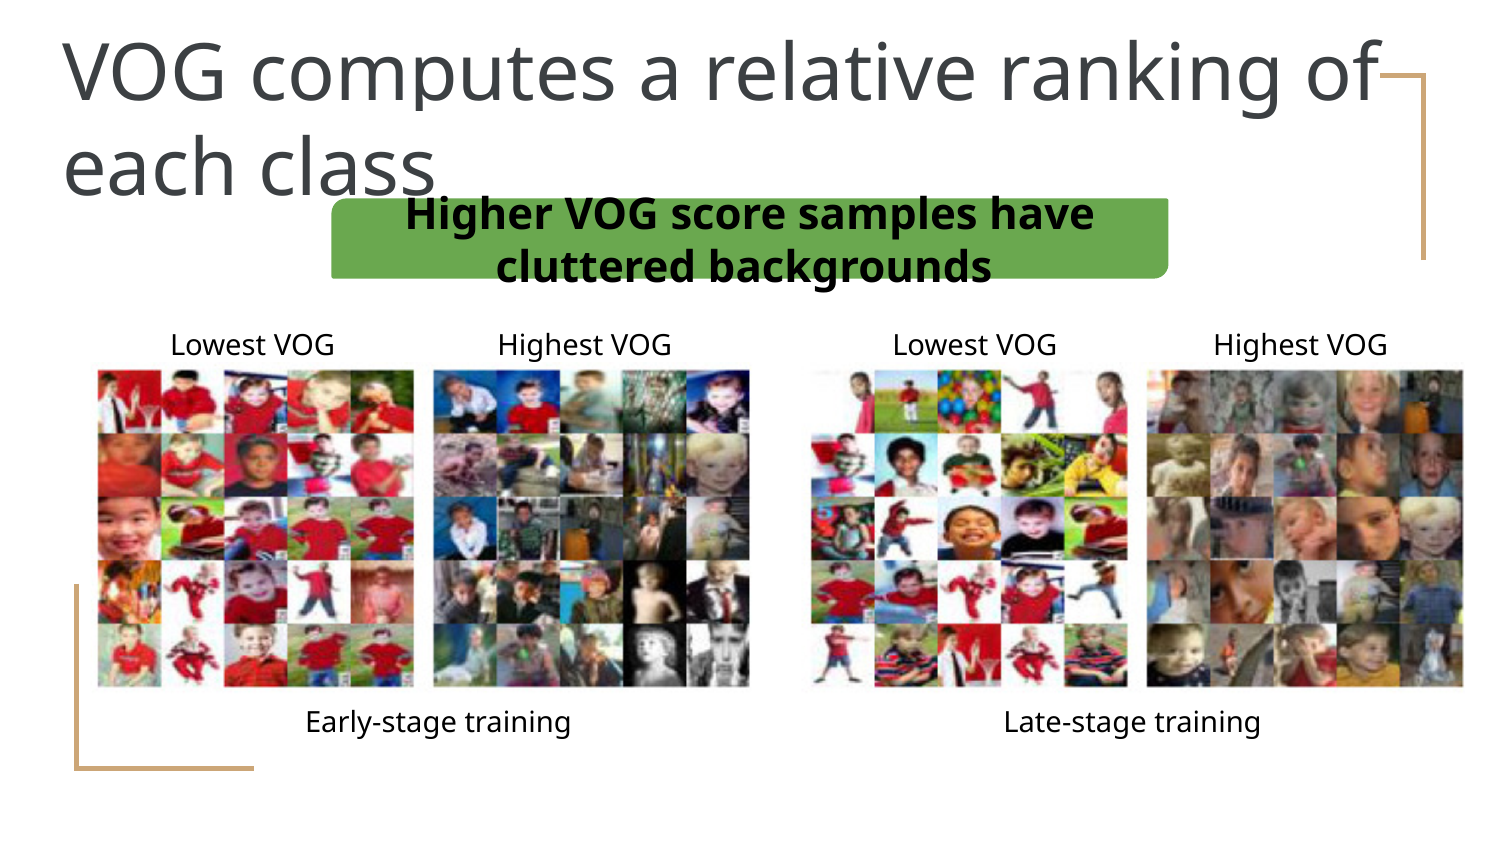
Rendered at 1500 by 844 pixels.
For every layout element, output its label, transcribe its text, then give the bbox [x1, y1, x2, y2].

picture [90, 362, 1471, 699]
title VOG computes a relative ranking of each class [51, 46, 1449, 185]
text_box Lowest VOG [881, 321, 1095, 361]
text_box Higher VOG score samples have cluttered backgrounds [333, 200, 1167, 277]
text_box Highest VOG [486, 321, 712, 361]
text_box Early-stage training [293, 706, 670, 740]
text_box Lowest VOG [158, 321, 357, 361]
text_box Late-stage training [992, 706, 1368, 740]
text_box Highest VOG [1201, 321, 1427, 361]
